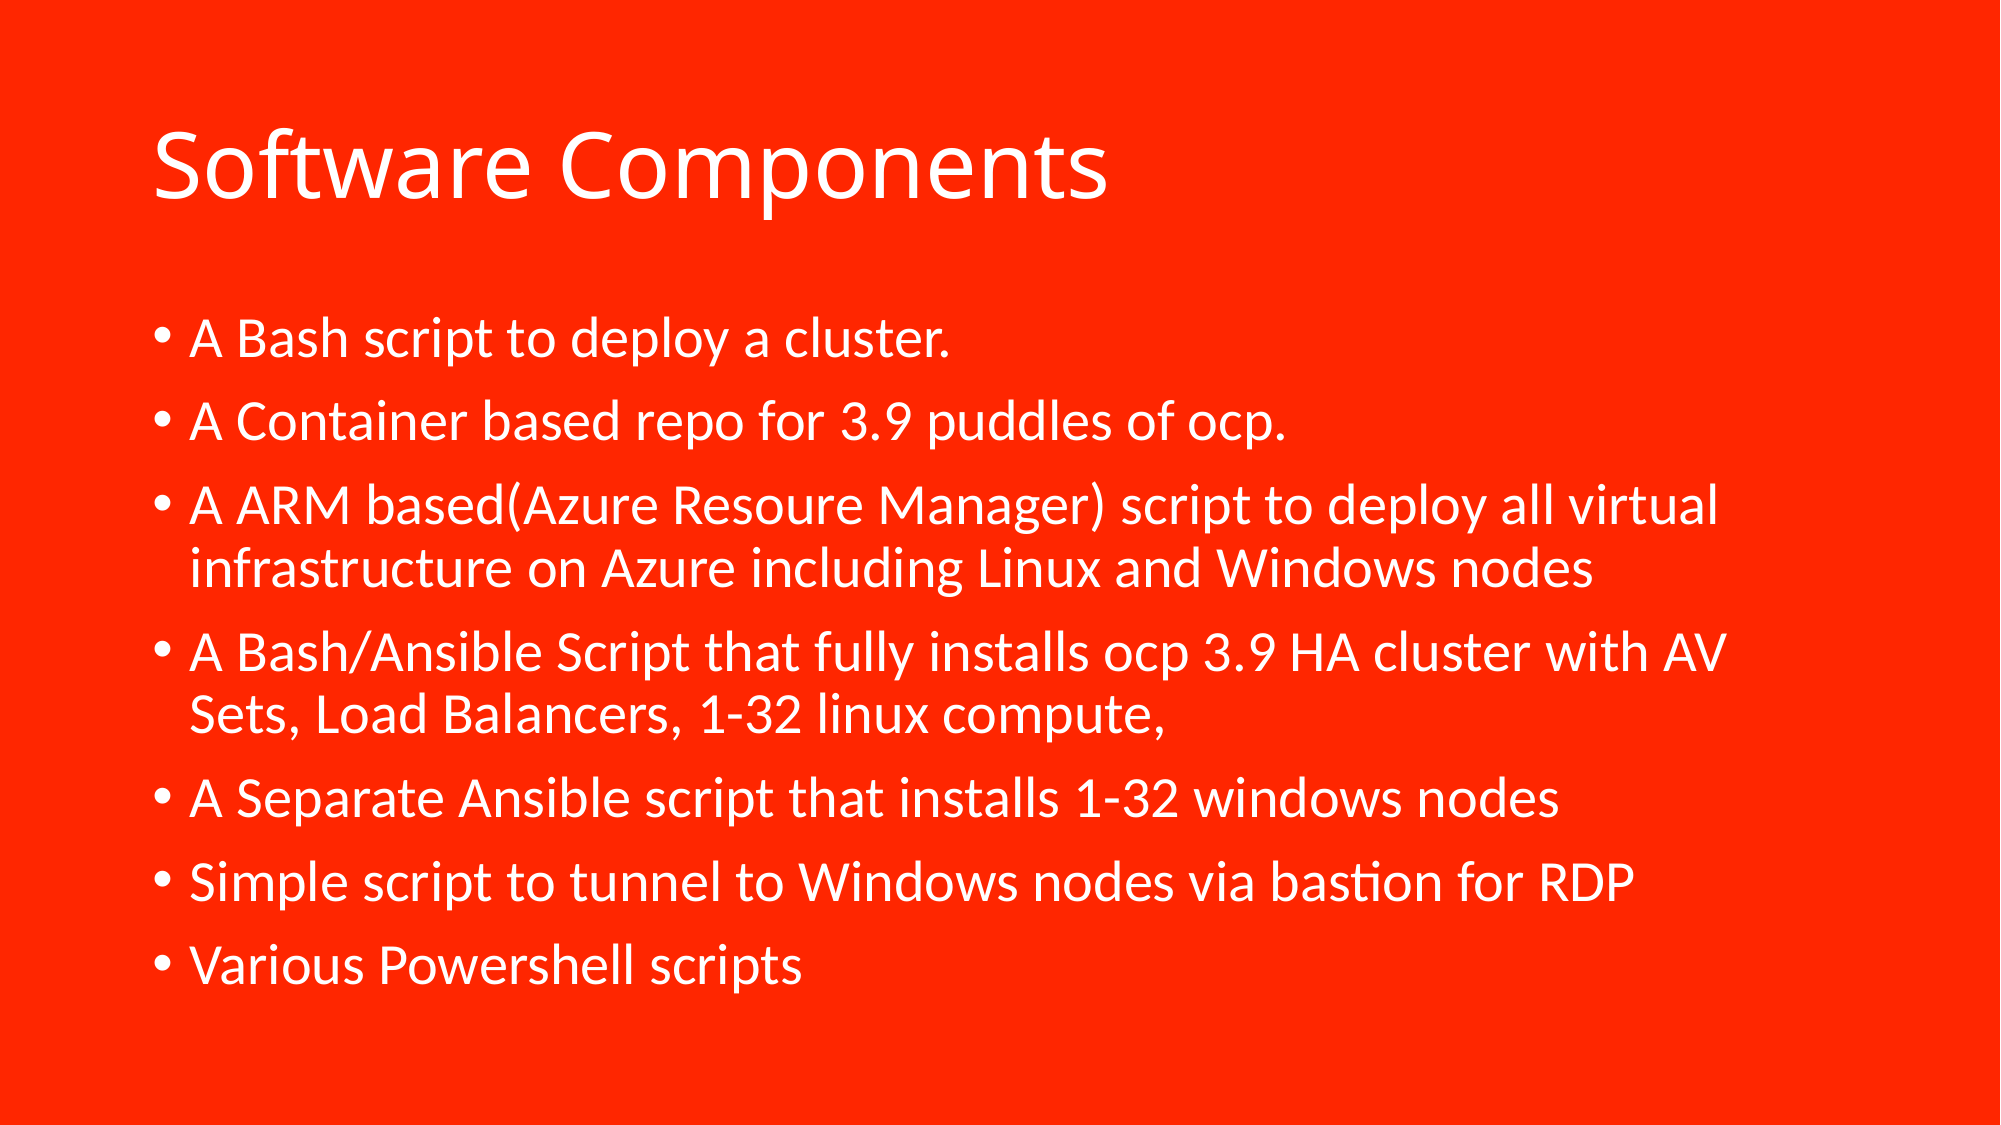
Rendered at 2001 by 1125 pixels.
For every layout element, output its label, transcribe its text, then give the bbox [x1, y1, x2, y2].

title Software Components [137, 59, 1863, 278]
list A Bash script to deploy a cluster. A Container based repo for 3.9 puddles of ocp. A ARM based(Azure Resoure Manager) script to deploy all virtual infrastructure on Azure including Linux and Windows nodes A Bash/Ansible Script that fully installs ocp 3.9 HA cluster with AV Sets, Load Balancers, 1-32 linux compute, A Separate Ansible script that installs 1-32 windows nodes Simple script to tunnel to Windows nodes via bastion for RDP Various Powershell scripts [137, 299, 1863, 1014]
